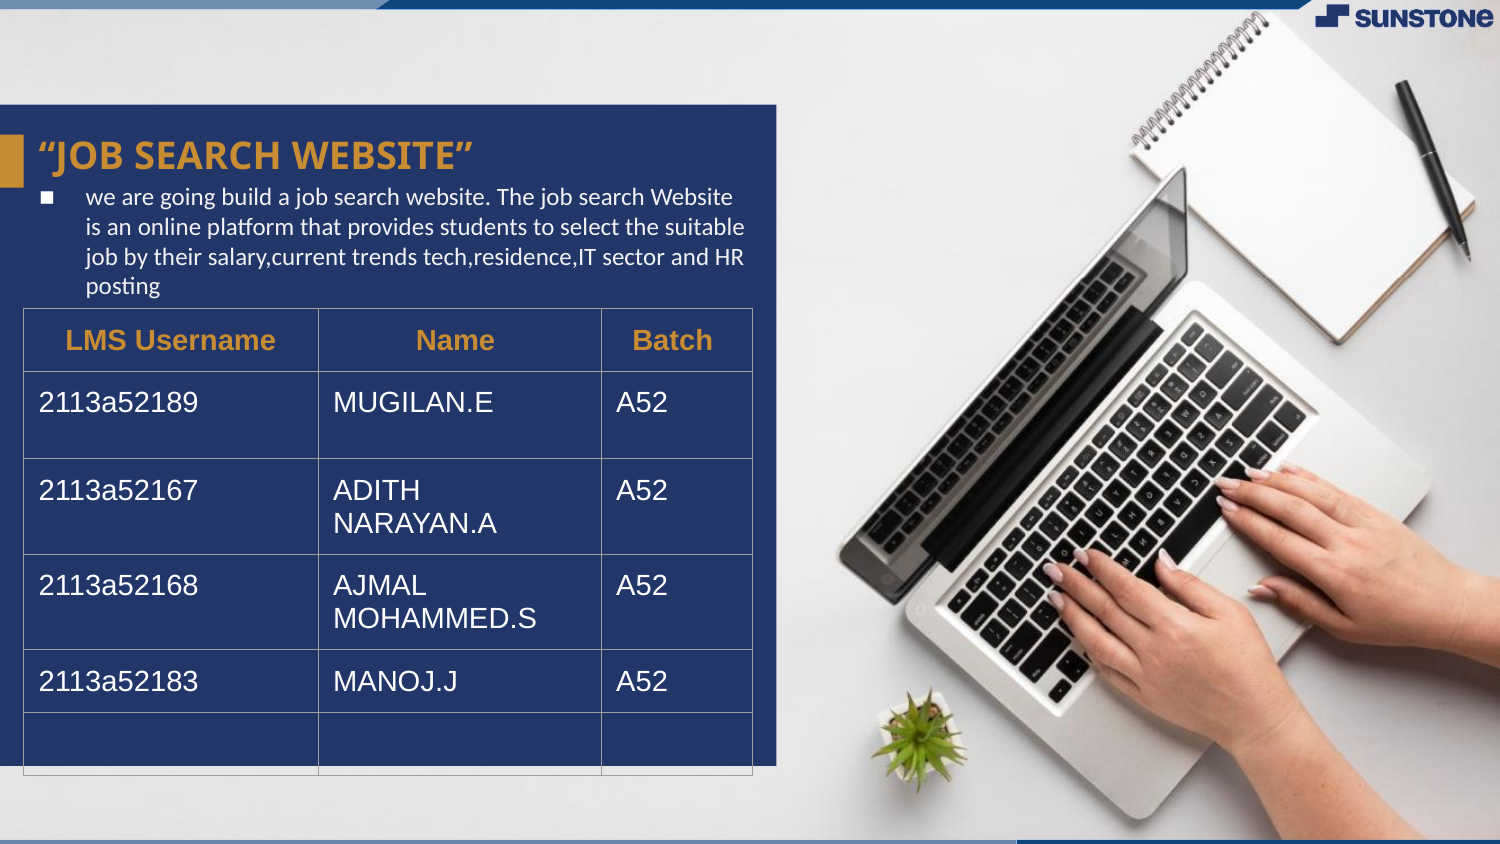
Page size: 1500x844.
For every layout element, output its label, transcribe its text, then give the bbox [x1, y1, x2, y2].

table_cell AJMAL MOHAMMED.S [319, 555, 601, 649]
table_cell A52 [602, 372, 752, 458]
table_cell 2113a52168 [24, 555, 318, 649]
title “JOB SEARCH WEBSITE” [23, 126, 585, 172]
table_cell A52 [602, 650, 752, 712]
table_cell MUGILAN.E [319, 372, 601, 458]
table_cell [24, 713, 318, 775]
table_cell A52 [602, 555, 752, 649]
table_cell MANOJ.J [319, 650, 601, 712]
table_cell 2113a52183 [24, 650, 318, 712]
table_cell ADITH NARAYAN.A [319, 459, 601, 554]
table_cell [602, 713, 752, 775]
table_header LMS Username [24, 309, 318, 371]
table_cell 2113a52167 [24, 459, 318, 554]
table_cell A52 [602, 459, 752, 554]
table_cell [319, 713, 601, 775]
picture [0, 0, 1500, 844]
table_header Name [319, 309, 601, 371]
table_header Batch [602, 309, 752, 371]
list we are going build a job search website. The job search Website is an online platform that provides students to select the suitable job by their salary,current trends tech,residence,IT sector and HR posting [23, 172, 770, 671]
table_cell 2113a52189 [24, 372, 318, 458]
